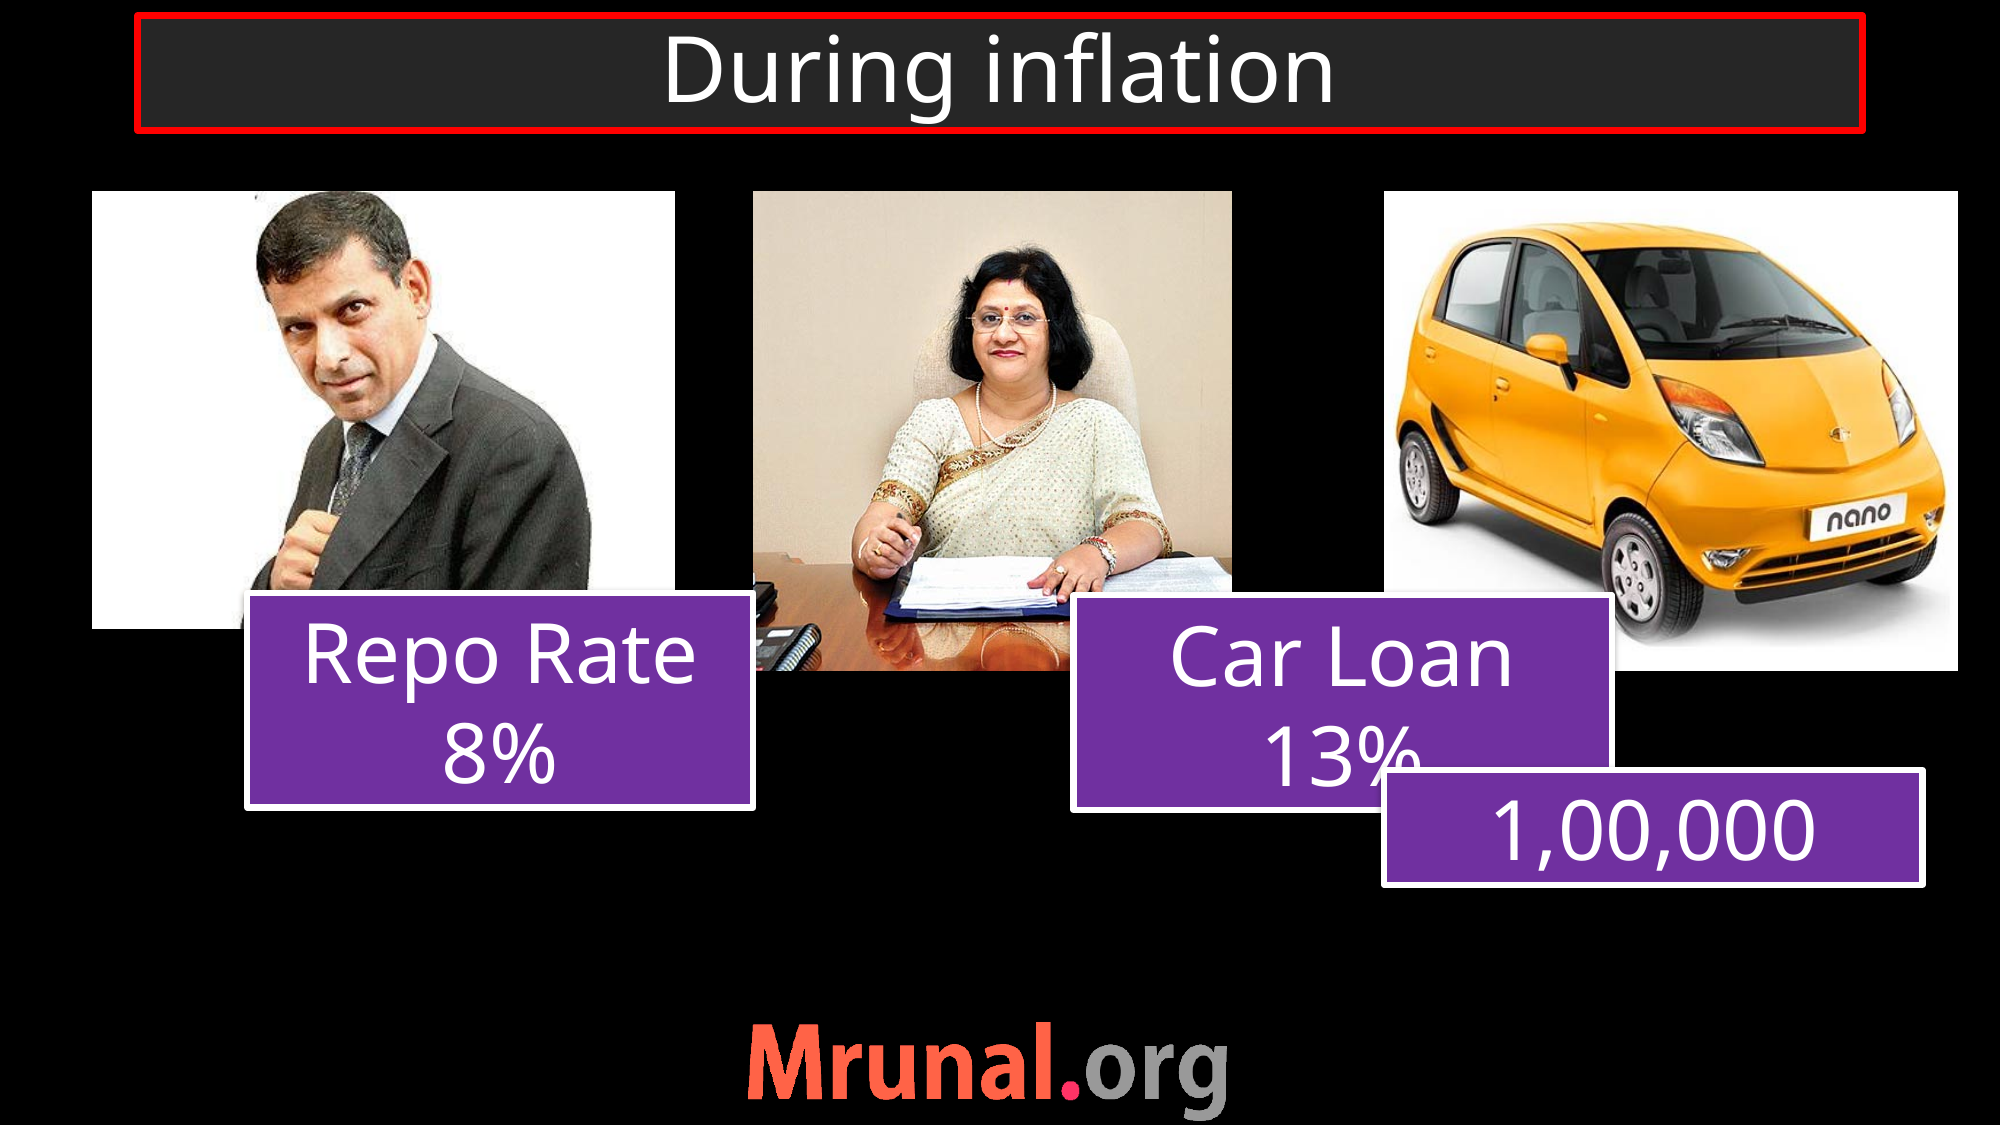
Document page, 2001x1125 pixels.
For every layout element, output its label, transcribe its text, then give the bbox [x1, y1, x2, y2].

text_box Car Loan 13% [1070, 592, 1615, 813]
text_box 1,00,000 [1381, 767, 1926, 888]
picture [741, 1005, 1230, 1125]
picture [753, 191, 1233, 671]
picture [91, 191, 675, 629]
text_box Repo Rate 8% [244, 590, 756, 811]
picture [1383, 191, 1959, 671]
title During inflation [134, 12, 1866, 134]
